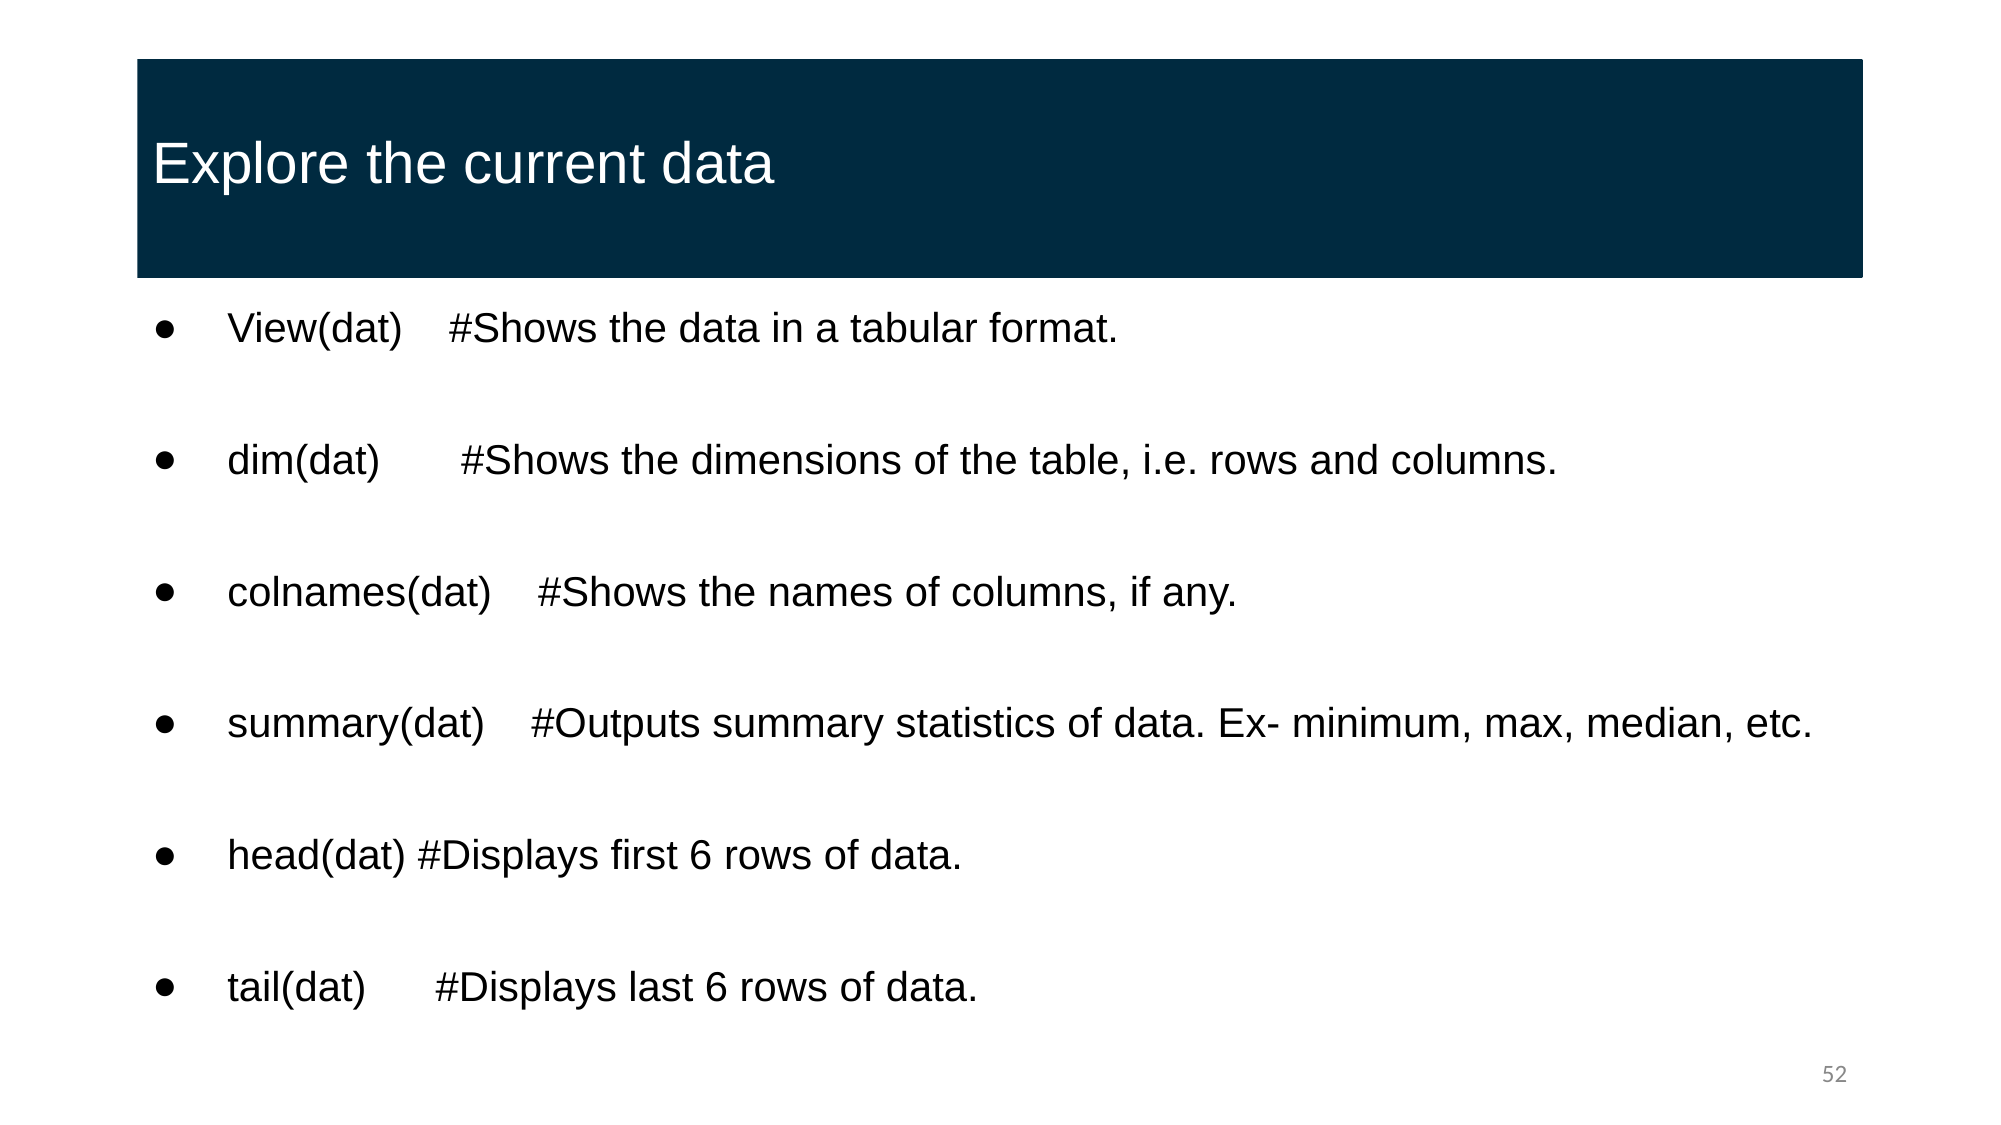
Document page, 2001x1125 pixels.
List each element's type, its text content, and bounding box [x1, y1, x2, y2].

title Explore the current data [137, 59, 1863, 278]
slide_number ‹#› [1412, 1042, 1863, 1103]
list View(dat) #Shows the data in a tabular format. dim(dat) #Shows the dimensions of the table, i.e. rows and columns. colnames(dat) #Shows the names of columns, if any. summary(dat) #Outputs summary statistics of data. Ex- minimum, max, median, etc. head(dat) #Displays first 6 rows of data. tail(dat) #Displays last 6 rows of data. [137, 299, 1863, 1014]
